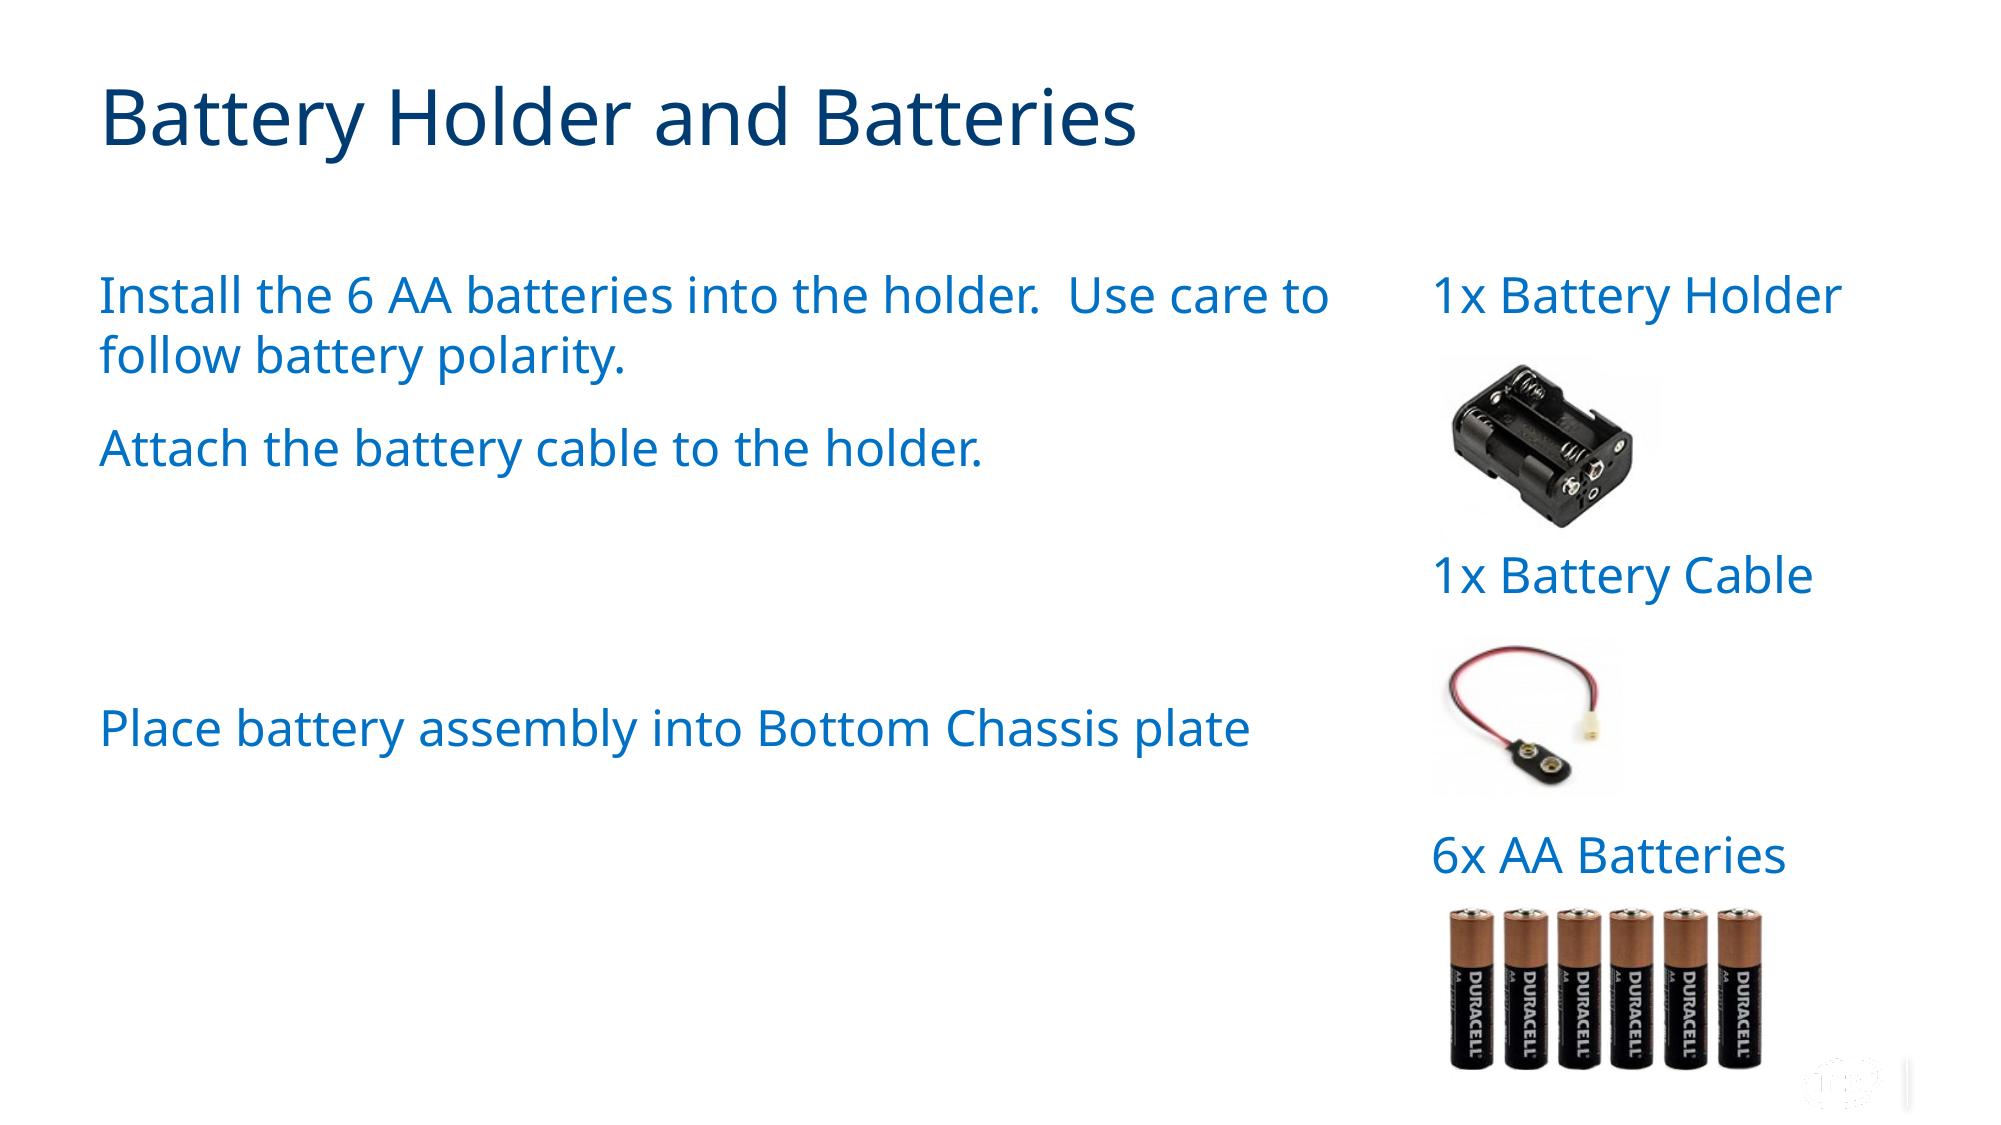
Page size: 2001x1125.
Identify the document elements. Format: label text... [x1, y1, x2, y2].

list 1x Battery Holder 1x Battery Cable 6x AA Batteries [1431, 263, 1900, 1013]
picture [1431, 355, 1661, 546]
picture [1431, 637, 1622, 798]
picture [1431, 889, 1783, 1086]
title Battery Holder and Batteries [99, 67, 1900, 258]
list Install the 6 AA batteries into the holder. Use care to follow battery polarity. Attach the battery cable to the holder. Place battery assembly into Bottom Chassis plate [99, 263, 1415, 1013]
slide_number 17 [1503, 1055, 1970, 1116]
